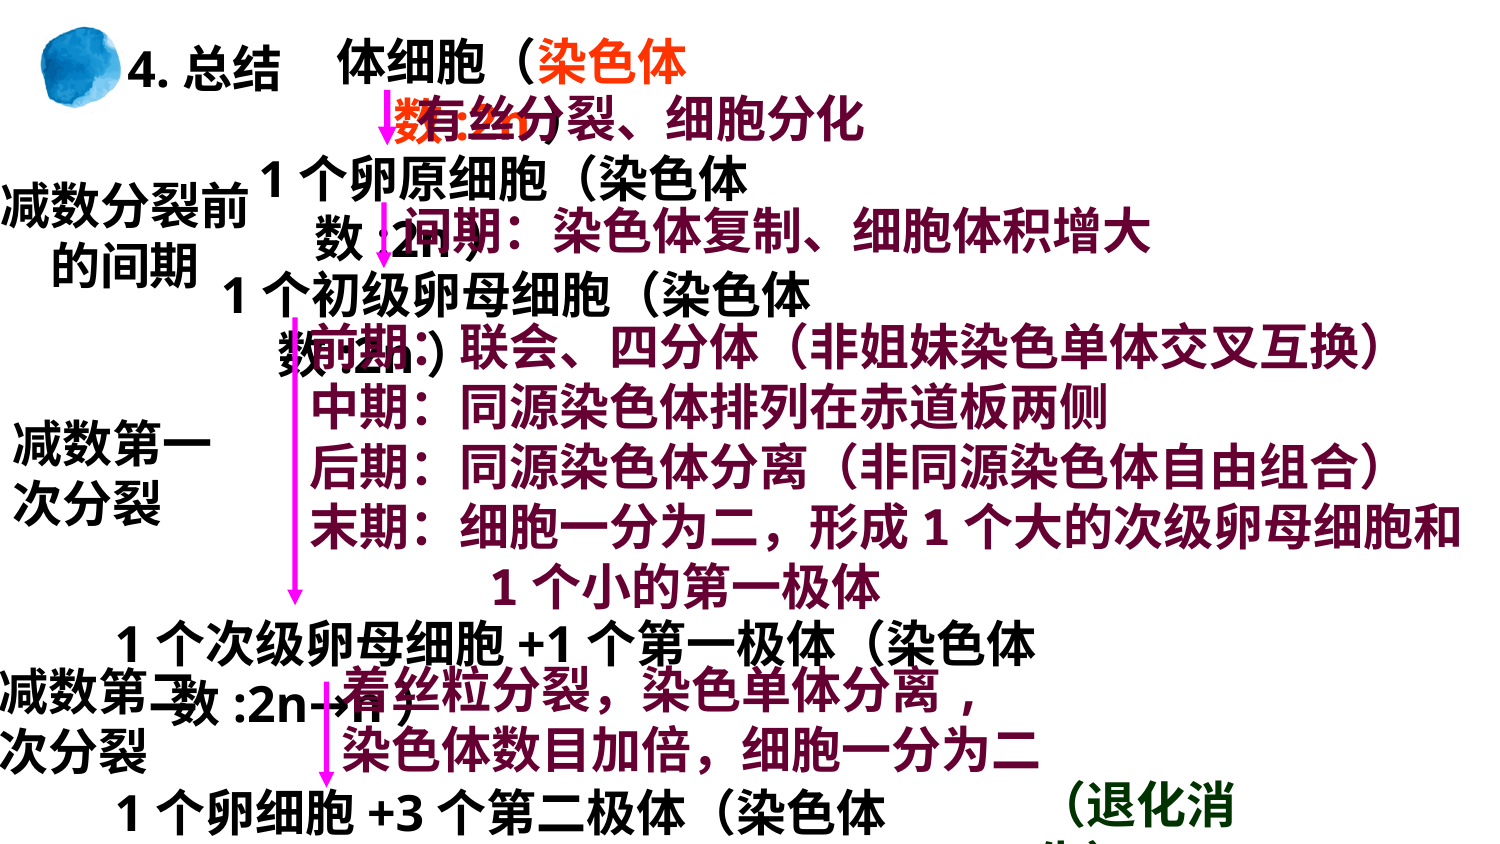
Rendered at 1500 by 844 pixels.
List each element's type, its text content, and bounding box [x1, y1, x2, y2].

text_box 前期：联会、四分体（非姐妹染色单体交叉互换） 中期：同源染色体排列在赤道板两侧 后期：同源染色体分离（非同源染色体自由组合） 末期：细胞一分为二，形成1个大的次级卵母细胞和 1个小的第一极体 [294, 307, 1500, 623]
text_box 1个初级卵母细胞（染色体数:2n） [206, 256, 989, 322]
text_box 着丝粒分裂，染色单体分离, 染色体数目加倍，细胞一分为二 [326, 651, 1105, 786]
text_box （退化消失） [1021, 766, 1310, 844]
text_box 减数分裂前的间期 [0, 167, 274, 302]
text_box 间期：染色体复制、细胞体积增大 [387, 192, 1176, 267]
text_box 1个卵细胞+3个第二极体（染色体数:n） [99, 774, 1021, 835]
text_box 减数第一次分裂 [0, 405, 244, 541]
text_box 1个次级卵母细胞+1个第一极体（染色体数:2n→n） [99, 605, 1282, 666]
picture [34, 23, 126, 113]
text_box [381, 89, 394, 146]
text_box 1个卵原细胞（染色体数:2n） [243, 140, 951, 203]
text_box 减数第二次分裂 [0, 653, 230, 788]
text_box [288, 592, 294, 604]
text_box 体细胞（染色体数:2n） [322, 23, 843, 91]
text_box 有丝分裂、细胞分化 [401, 79, 927, 155]
text_box 4.总结 [130, 30, 297, 105]
text_box [377, 202, 387, 269]
